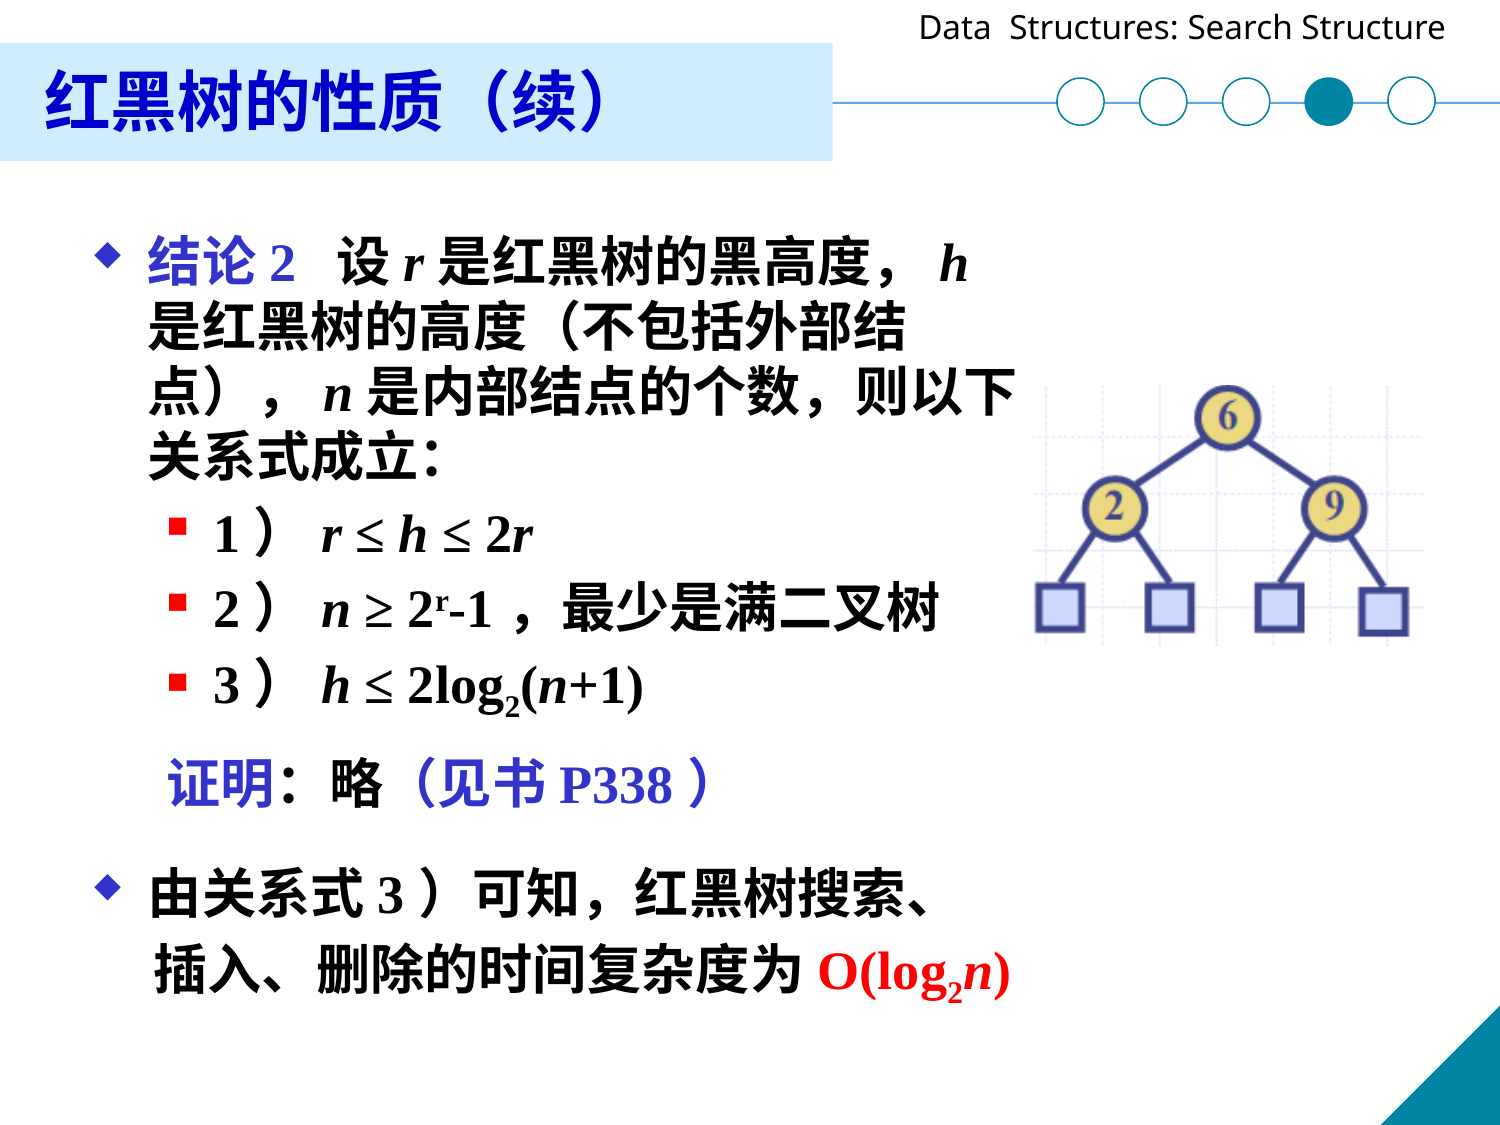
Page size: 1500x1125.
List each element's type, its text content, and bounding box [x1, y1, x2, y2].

text_box [1139, 78, 1187, 126]
picture [1033, 385, 1424, 646]
text_box [1222, 78, 1270, 126]
text_box [1305, 78, 1353, 126]
text_box 红黑树的性质（续） [29, 52, 703, 148]
text_box [1387, 77, 1436, 125]
text_box 结论2 设r是红黑树的黑高度，h是红黑树的高度（不包括外部结点），n是内部结点的个数，则以下关系式成立： 1）r ≤ h ≤ 2r 2）n ≥ 2r-1，最少是满二叉树 3）h ≤ 2log2(n+1) 证明：略（见书P338） 由关系式3）可知，红黑树搜索、 插入、删除的时间复杂度为O(log2n) [76, 220, 1034, 1083]
text_box [1056, 78, 1105, 126]
